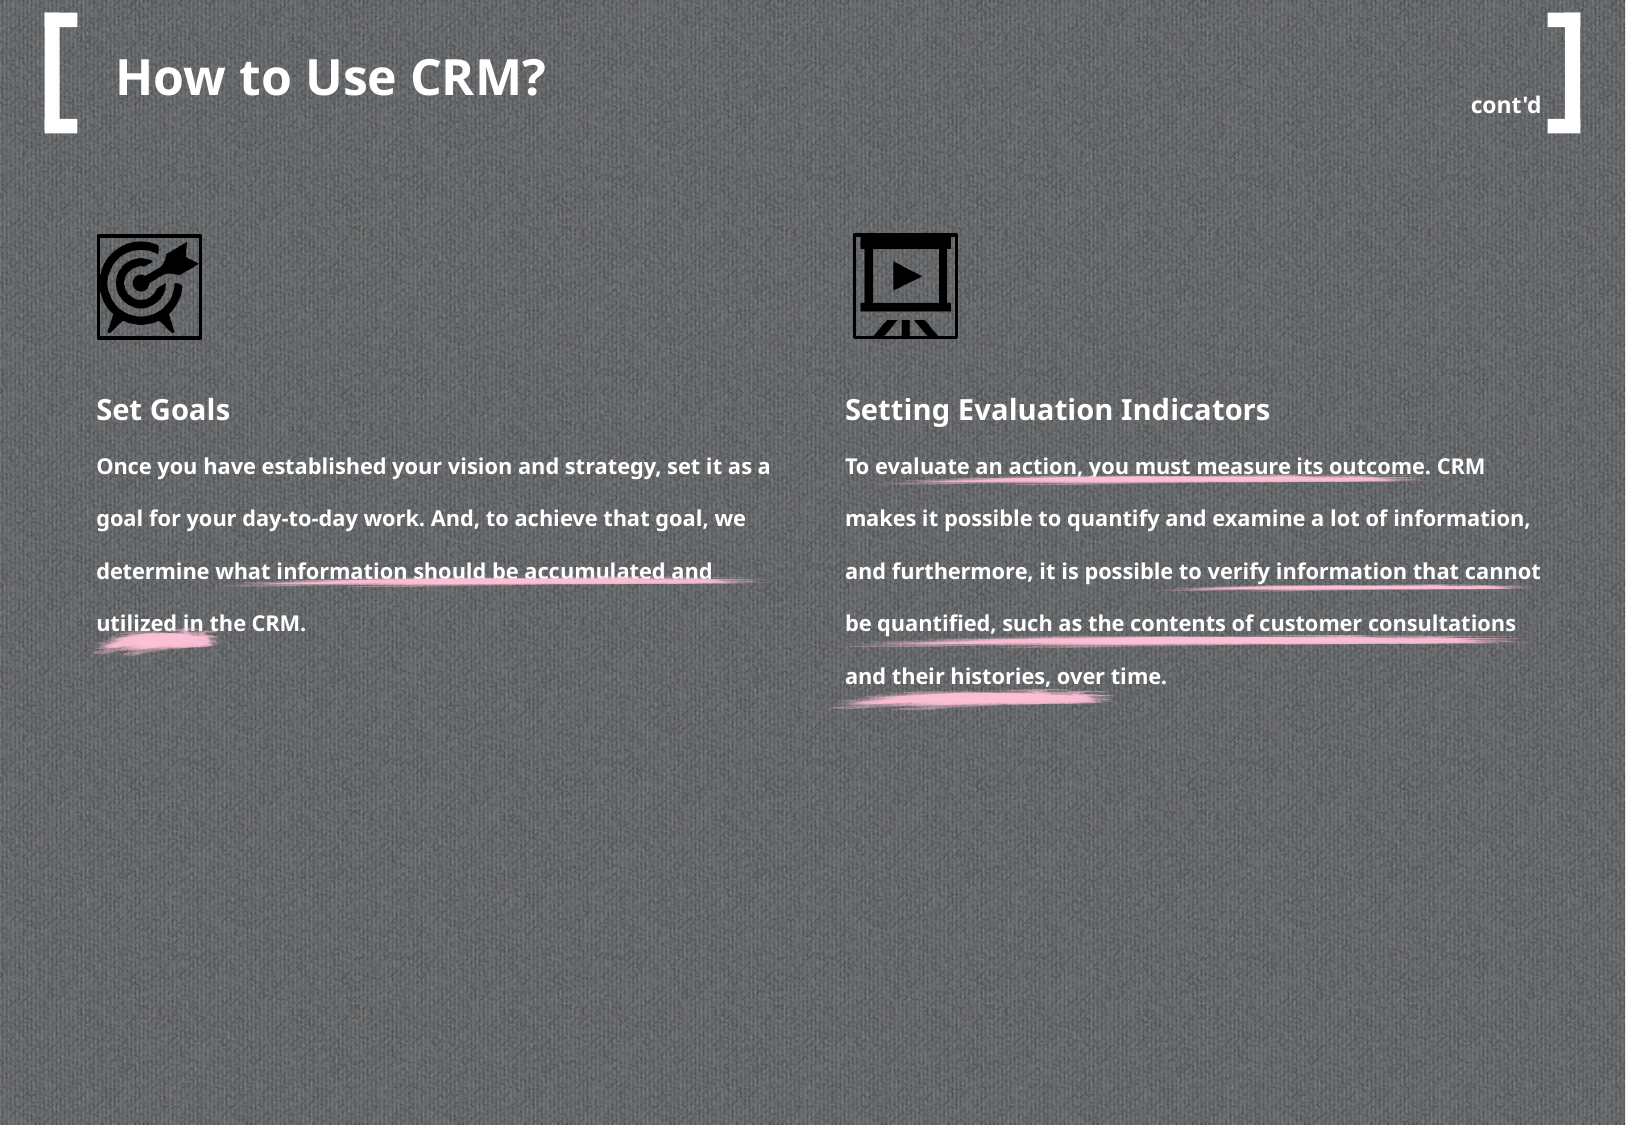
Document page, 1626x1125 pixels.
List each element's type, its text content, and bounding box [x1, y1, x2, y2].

text_box [187, 576, 775, 588]
text_box Setting Evaluation Indicators To evaluate an action, you must measure its outcome. CRM makes it possible to quantify and examine a lot of information, and furthermore, it is possible to verify information that cannot be quantified, such as the contents of customer consultations and their histories, over time. [837, 349, 1551, 696]
text_box Set Goals Once you have established your vision and strategy, set it as a goal for your day-to-day work. And, to achieve that goal, we determine what information should be accumulated and utilized in the CRM. [88, 349, 803, 696]
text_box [44, 12, 78, 134]
picture [0, 0, 1626, 1125]
text_box How to Use CRM? [115, 37, 901, 115]
text_box [1137, 584, 1537, 593]
text_box [849, 474, 1438, 486]
text_box [802, 635, 1537, 649]
text_box [85, 627, 221, 658]
text_box cont'd [1177, 83, 1557, 179]
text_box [1547, 12, 1581, 134]
text_box [812, 688, 1118, 712]
